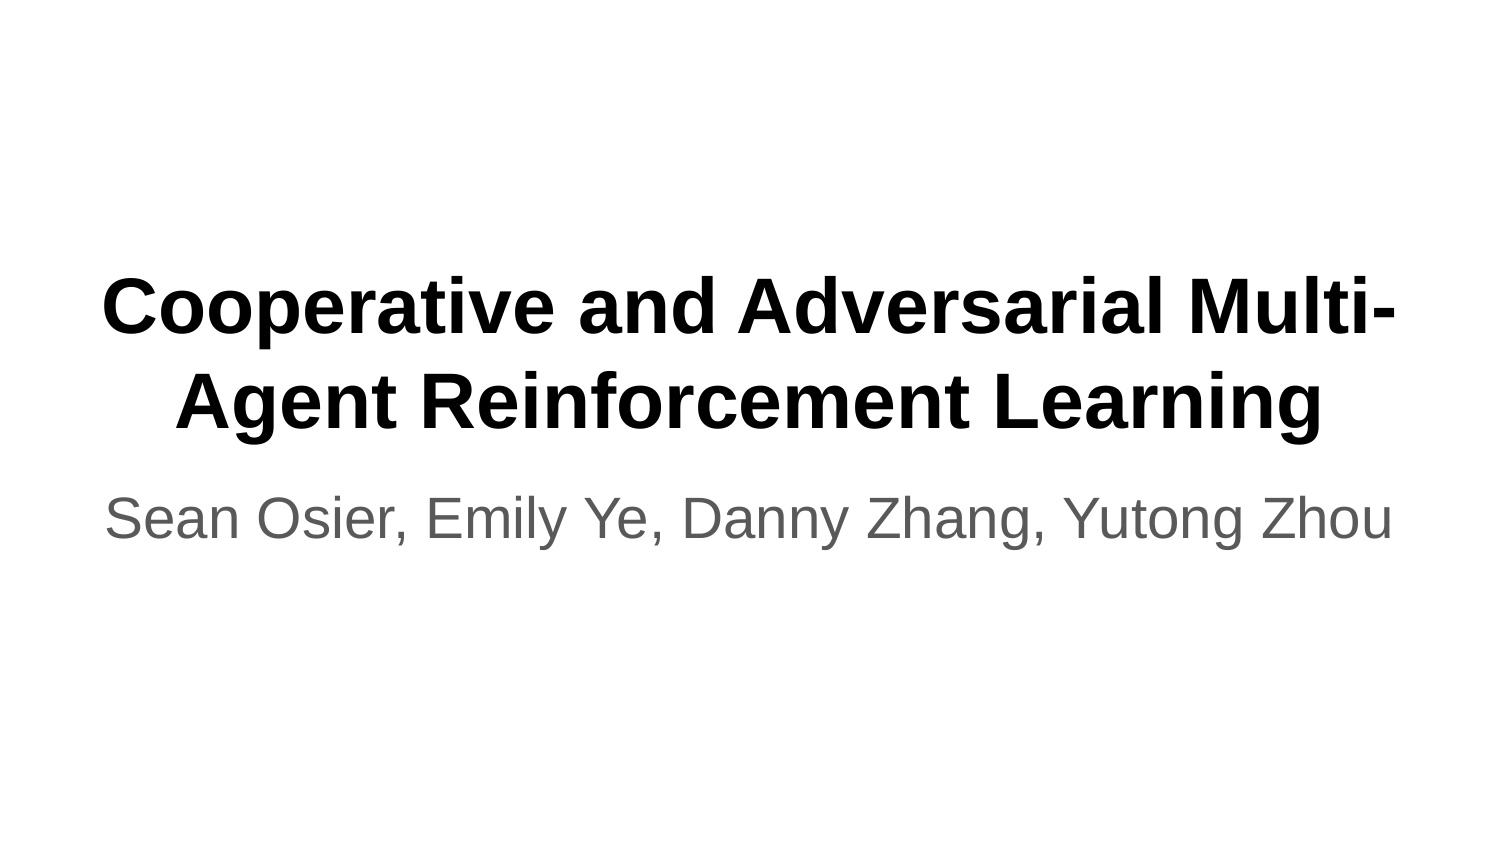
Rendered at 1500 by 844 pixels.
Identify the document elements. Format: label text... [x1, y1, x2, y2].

title Cooperative and Adversarial Multi-Agent Reinforcement Learning [51, 122, 1449, 459]
subtitle Sean Osier, Emily Ye, Danny Zhang, Yutong Zhou [51, 464, 1449, 595]
